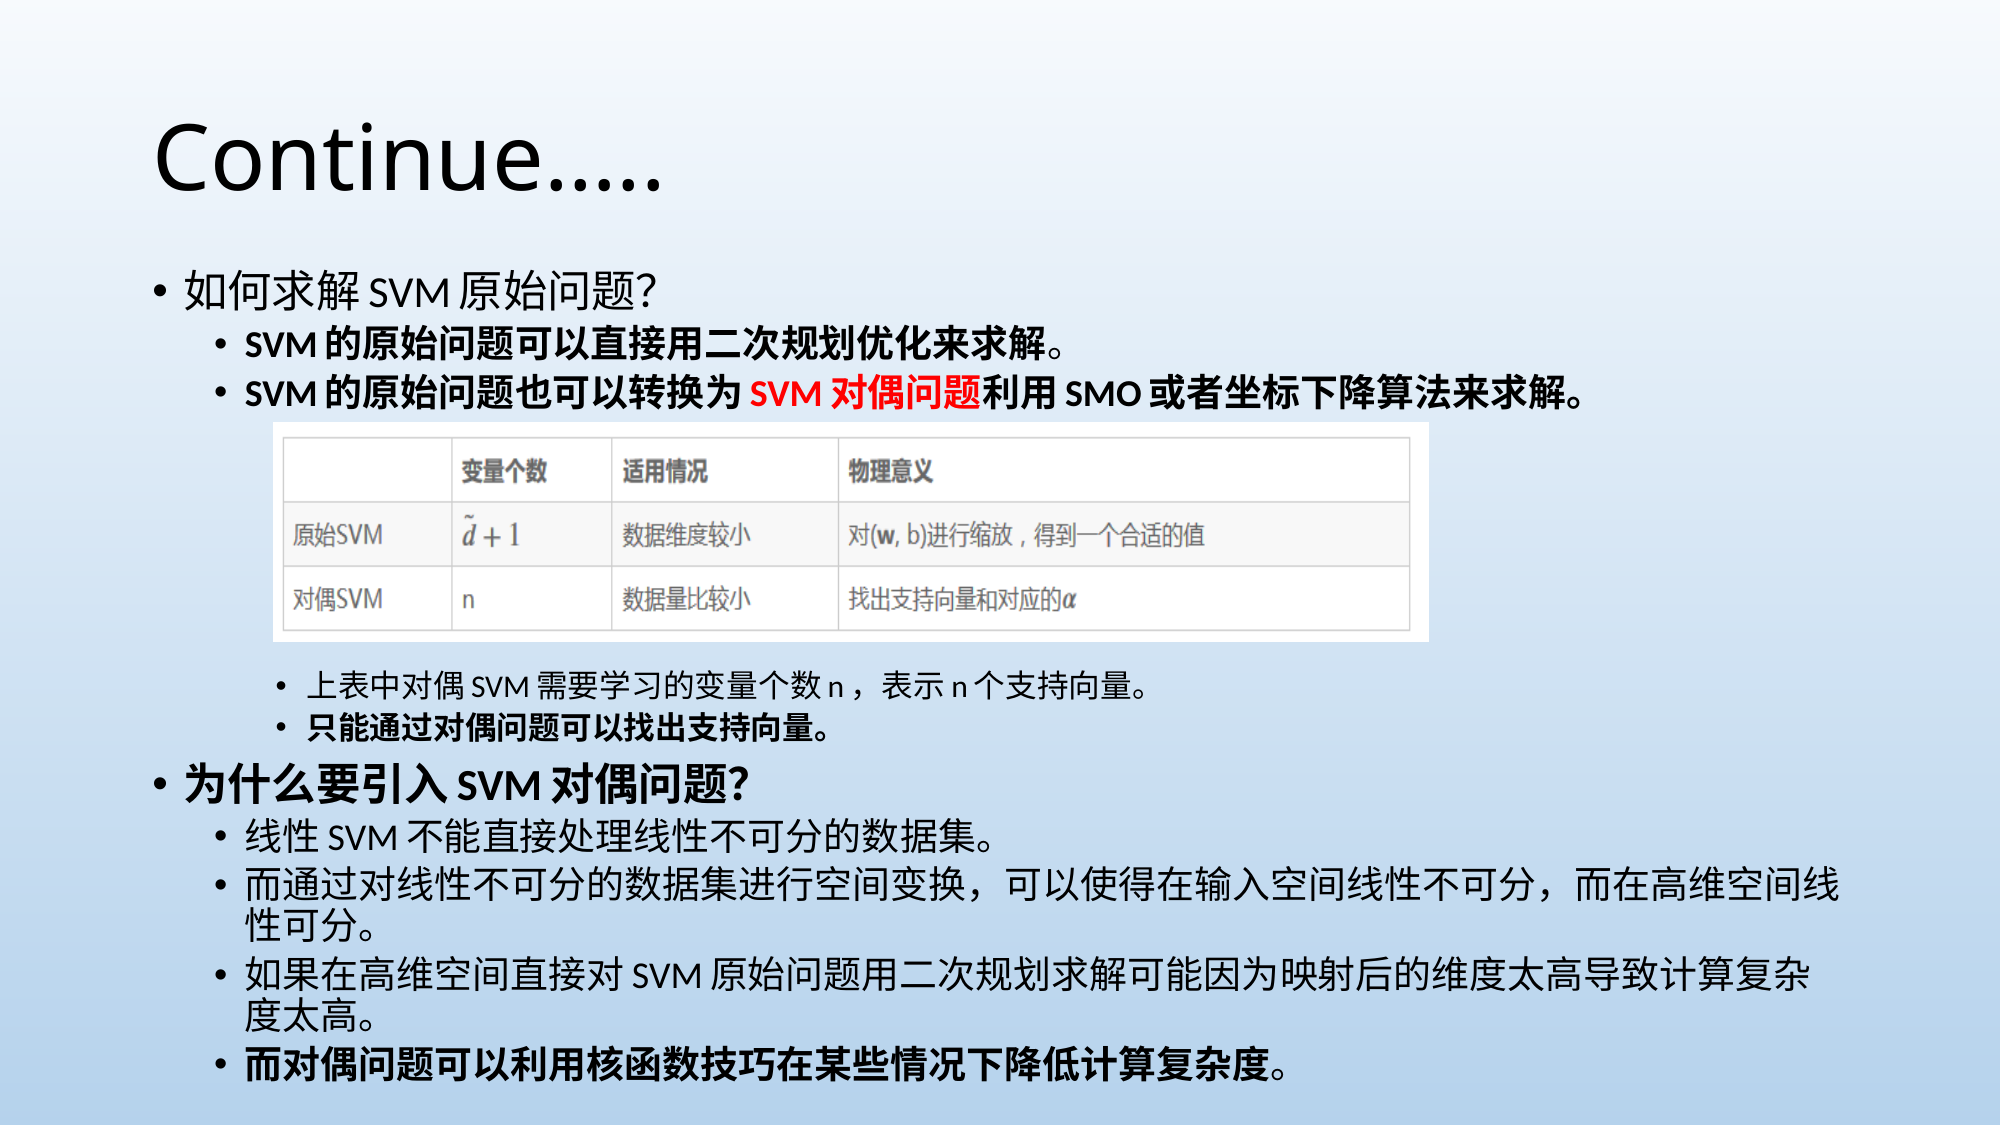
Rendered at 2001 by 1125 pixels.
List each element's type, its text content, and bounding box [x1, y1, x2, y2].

picture [273, 422, 1429, 642]
list 如何求解SVM原始问题？ SVM的原始问题可以直接用二次规划优化来求解。 SVM的原始问题也可以转换为SVM对偶问题利用SMO或者坐标下降算法来求解。 上表中对偶SVM需要学习的变量个数n，表示n个支持向量。 只能通过对偶问题可以找出支持向量。 为什么要引入SVM对偶问题？ 线性SVM不能直接处理线性不可分的数据集。 而通过对线性不可分的数据集进行空间变换，可以使得在输入空间线性不可分，而在高维空间线性可分。 如果在高维空间直接对SVM原始问题用二次规划求解可能因为映射后的维度太高导致计算复杂度太高。 而对偶问题可以利用核函数技巧在某些情况下降低计算复杂度。 [137, 261, 1863, 1098]
title Continue….. [137, 59, 1863, 261]
